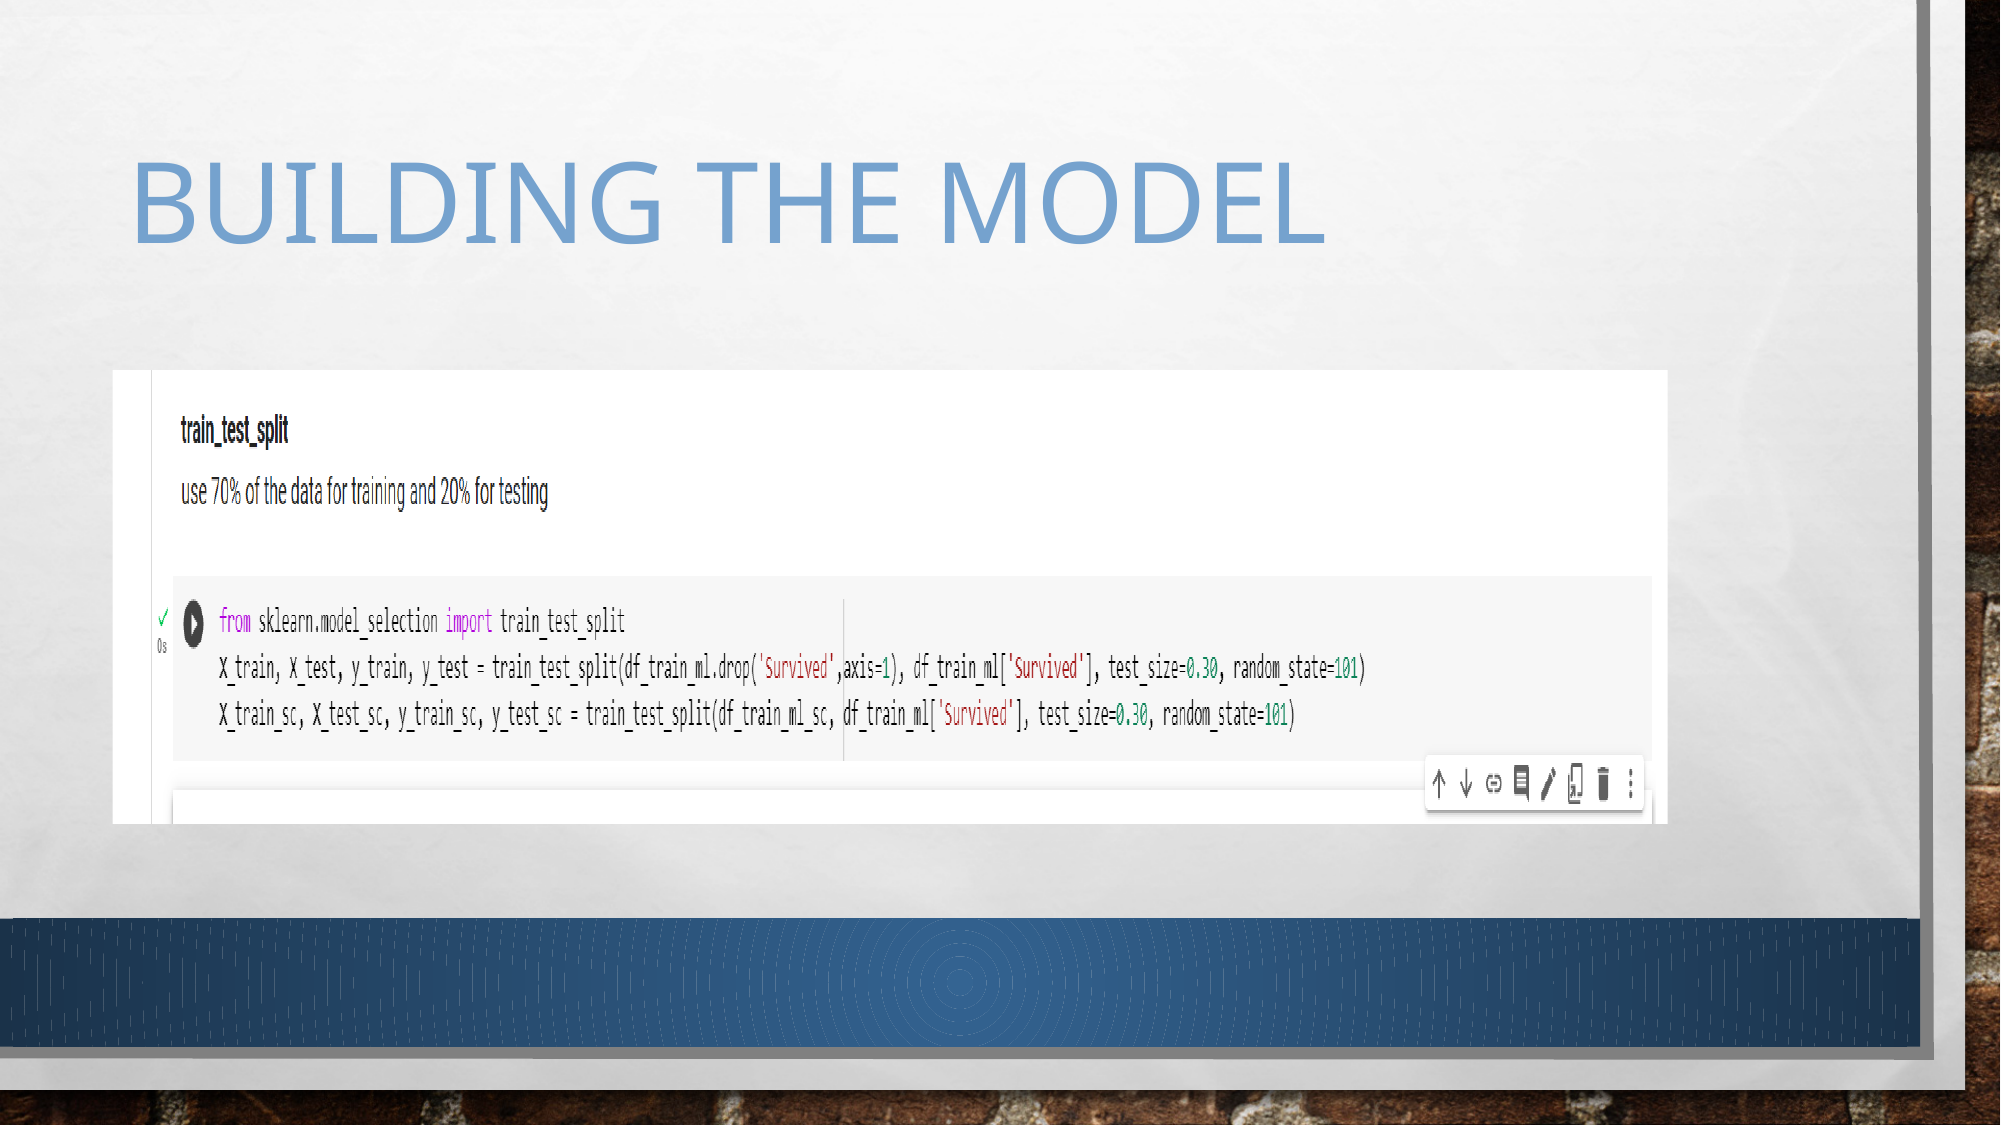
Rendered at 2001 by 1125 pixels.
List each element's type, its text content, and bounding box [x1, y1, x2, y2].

title Building the model [112, 112, 1818, 302]
picture [0, 0, 2000, 1125]
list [112, 370, 1668, 824]
